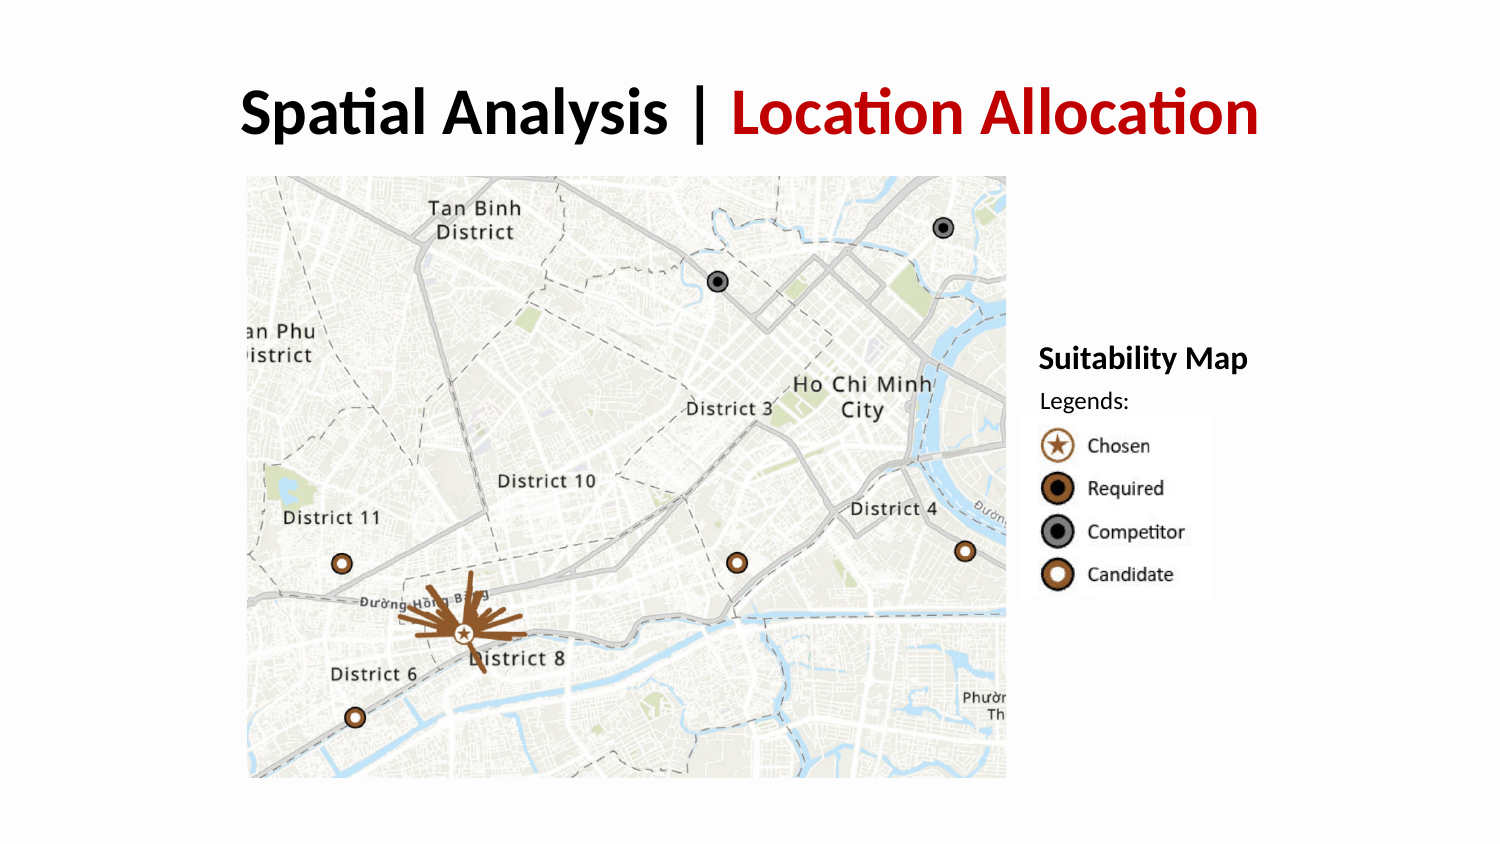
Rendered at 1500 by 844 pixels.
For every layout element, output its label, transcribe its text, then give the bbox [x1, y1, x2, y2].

text_box Spatial Analysis | Location Allocation [117, 48, 1384, 167]
text_box Legends: [1024, 375, 1280, 424]
picture [246, 176, 1007, 778]
text_box Suitability Map [1023, 323, 1279, 390]
picture [1019, 417, 1213, 602]
